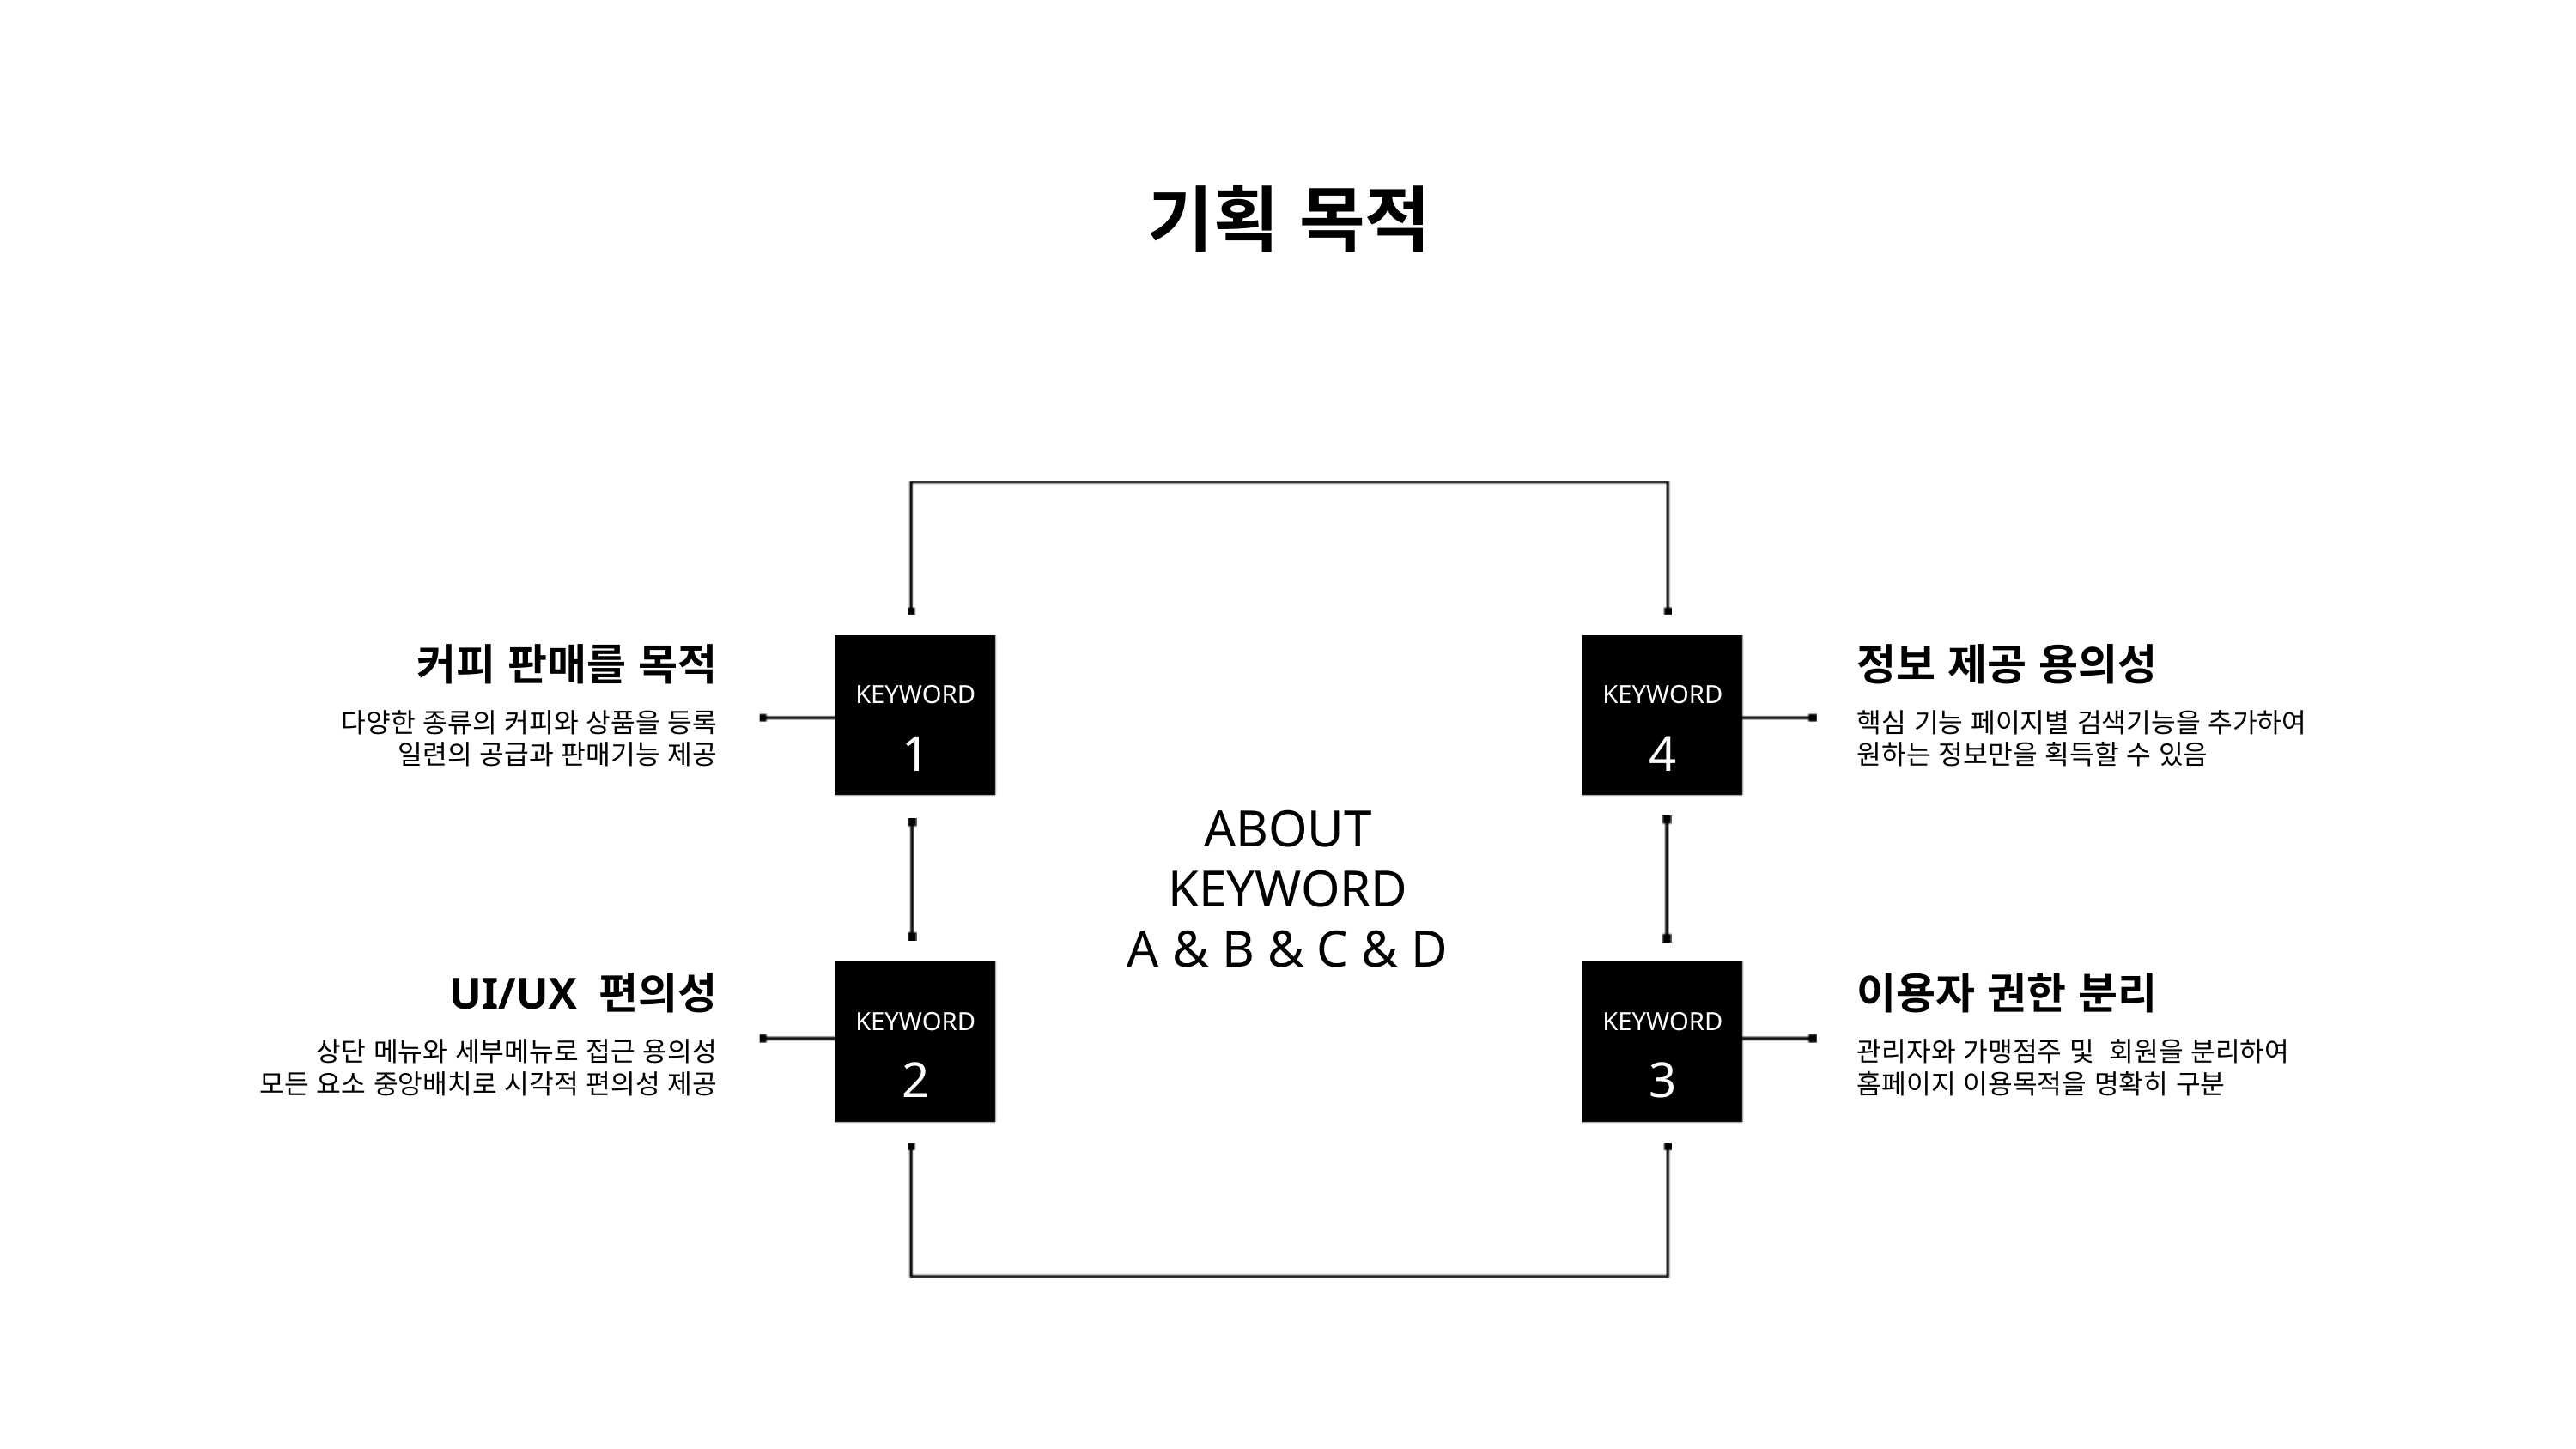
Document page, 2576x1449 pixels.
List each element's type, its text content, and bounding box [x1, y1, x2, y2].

text_box 이용자 권한 분리 [1844, 960, 2465, 1024]
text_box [835, 961, 997, 997]
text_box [1582, 961, 1744, 997]
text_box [835, 634, 997, 670]
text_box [1728, 712, 1817, 1043]
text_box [805, 671, 1026, 788]
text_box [1582, 634, 1744, 670]
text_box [908, 480, 1672, 616]
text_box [1662, 815, 1672, 943]
text_box ABOUT KEYWORD A & B & C & D [903, 790, 1673, 984]
text_box 관리자와 가맹점주 및 회원을 분리하여 홈페이지 이용목적을 명확히 구분 [1844, 1028, 2551, 1106]
text_box 다양한 종류의 커피와 상품을 등록 일련의 공급과 판매기능 제공 [23, 699, 730, 777]
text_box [1552, 998, 1773, 1115]
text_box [908, 1143, 1672, 1278]
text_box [1552, 671, 1773, 788]
text_box 커피 판매를 목적 [109, 630, 730, 695]
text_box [759, 712, 848, 1043]
text_box 기획 목적 [109, 168, 2436, 267]
text_box UI/UX 편의성 [109, 960, 730, 1024]
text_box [908, 817, 917, 941]
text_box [805, 997, 1026, 1114]
text_box 상단 메뉴와 세부메뉴로 접근 용의성 모든 요소 중앙배치로 시각적 편의성 제공 [23, 1028, 730, 1106]
text_box 핵심 기능 페이지별 검색기능을 추가하여 원하는 정보만을 획득할 수 있음 [1844, 699, 2551, 777]
text_box 정보 제공 용의성 [1844, 630, 2465, 695]
